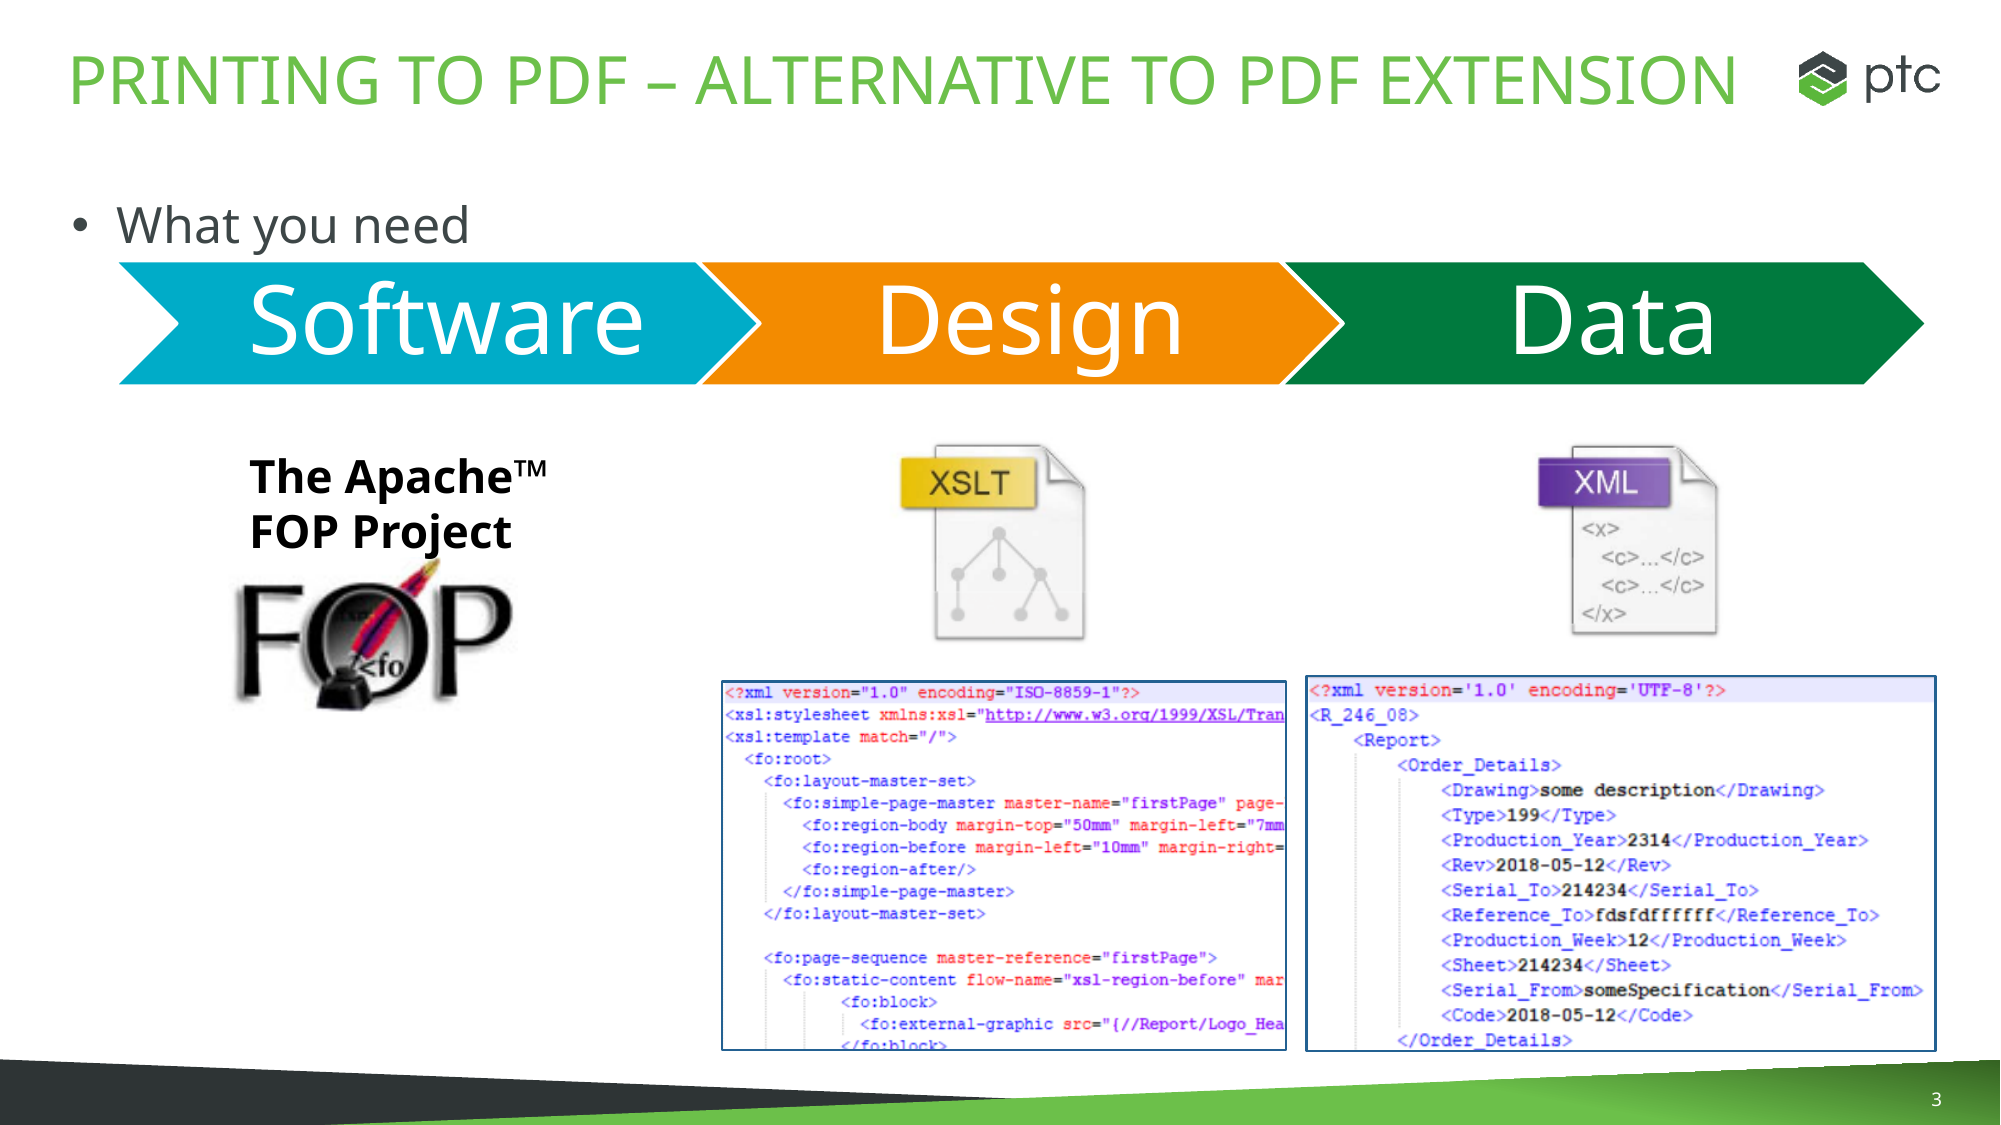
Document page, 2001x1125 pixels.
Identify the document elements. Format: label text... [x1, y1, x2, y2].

picture [722, 682, 1285, 1049]
list What you need [71, 200, 1857, 1014]
picture [1531, 427, 1733, 653]
picture [887, 427, 1104, 653]
picture [1307, 676, 1935, 1050]
picture [1799, 51, 1940, 106]
picture [227, 556, 518, 715]
text_box The Apache™ FOP Project [234, 440, 576, 566]
title Printing to PDF – Alternative to PDF Extension [67, 57, 1751, 114]
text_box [112, 260, 1929, 387]
